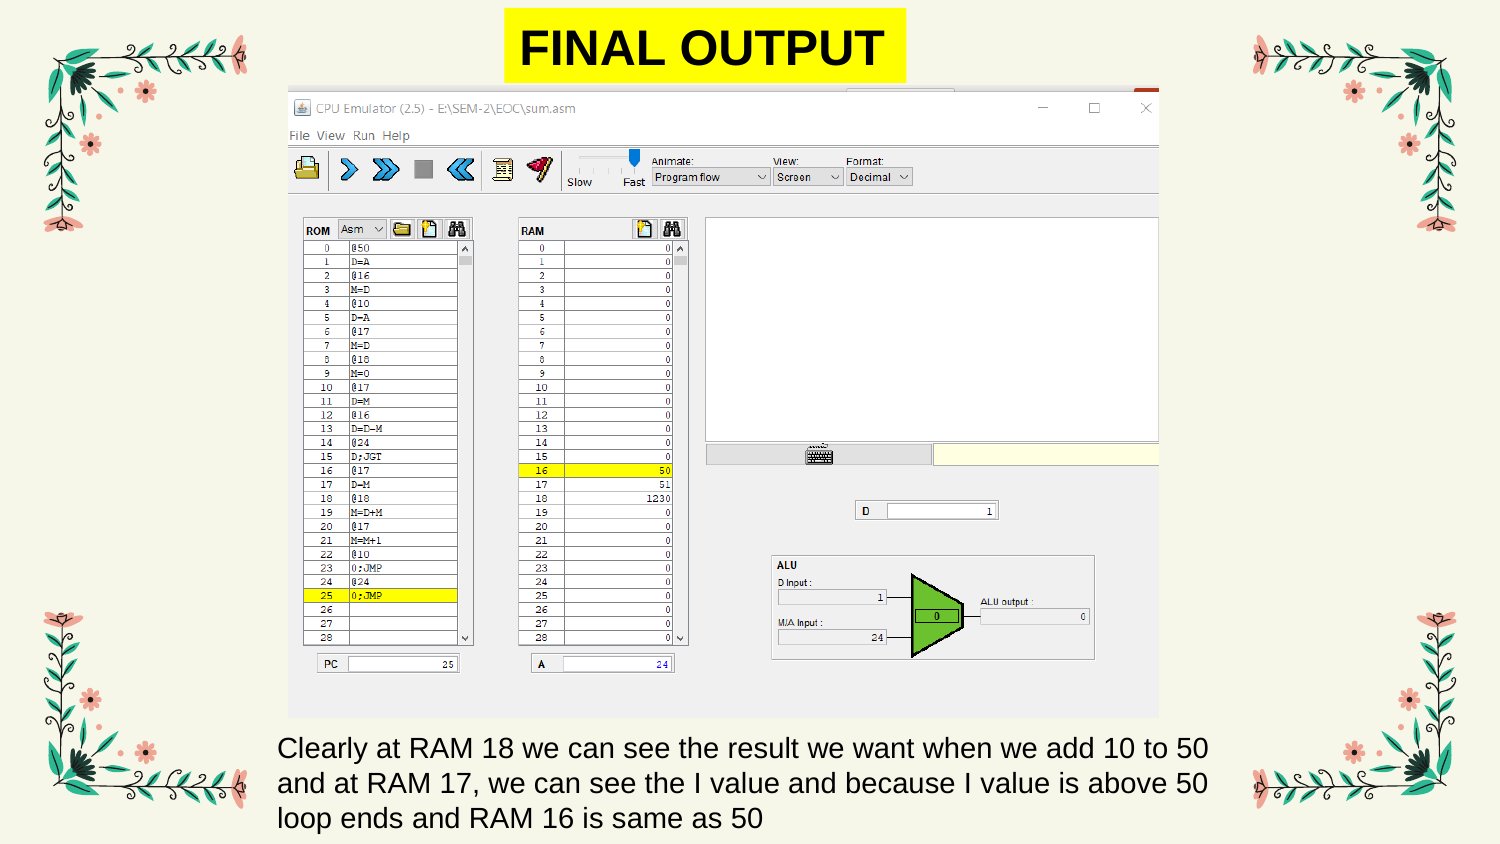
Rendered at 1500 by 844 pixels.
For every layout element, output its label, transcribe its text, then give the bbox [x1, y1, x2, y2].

picture [288, 84, 1160, 718]
text_box Clearly at RAM 18 we can see the result we want when we add 10 to 50 and at RAM 17, we can see the I value and because I value is above 50 loop ends and RAM 16 is same as 50 [262, 722, 1238, 842]
text_box FINAL OUTPUT [504, 7, 907, 83]
